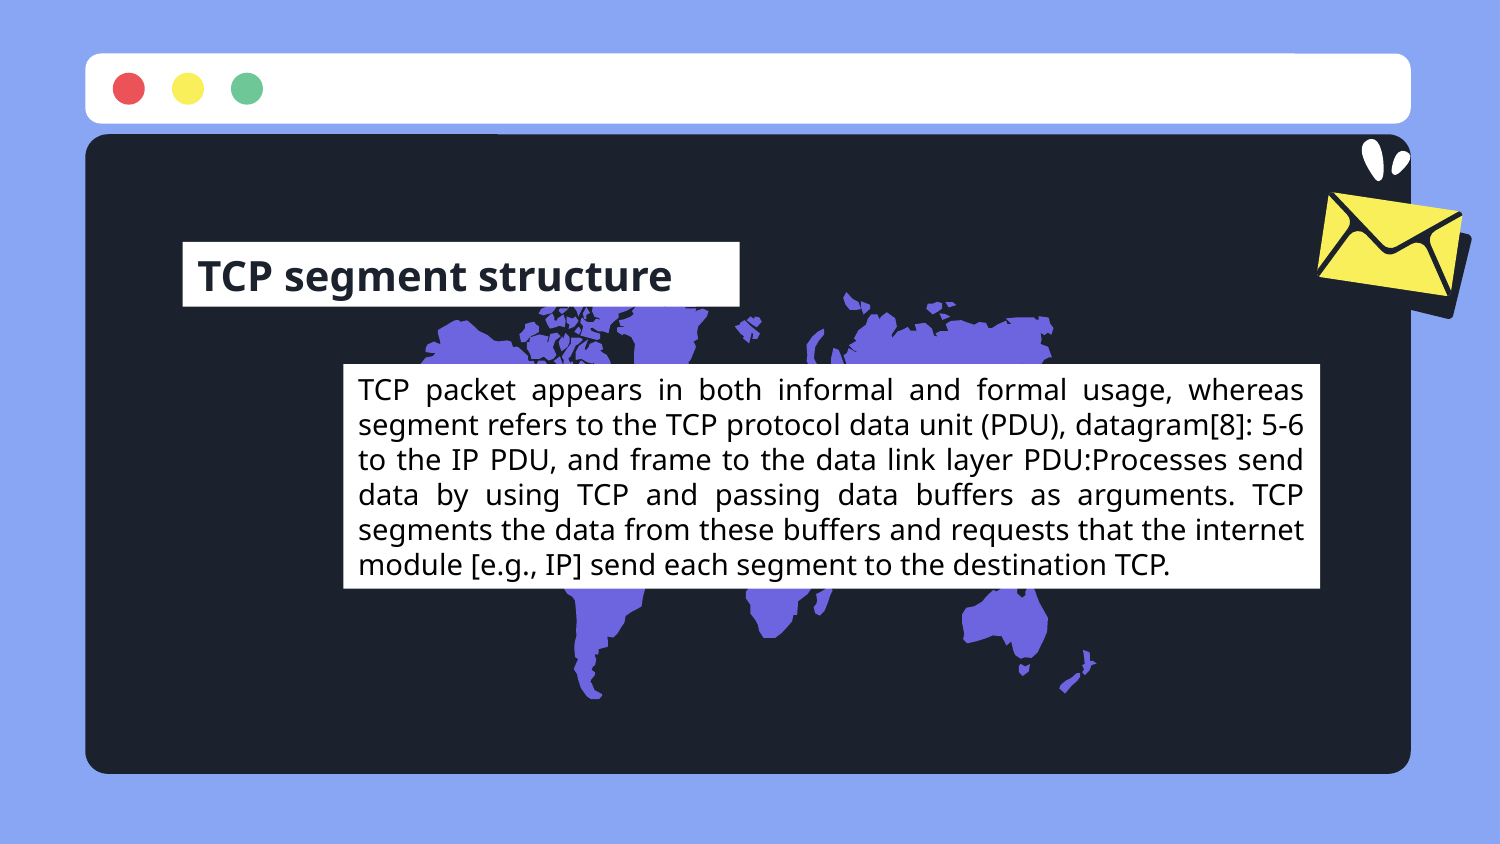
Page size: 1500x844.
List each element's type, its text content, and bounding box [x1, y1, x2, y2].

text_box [403, 286, 1097, 700]
text_box TCP packet appears in both informal and formal usage, whereas segment refers to the TCP protocol data unit (PDU), datagram[8]: 5-6 to the IP PDU, and frame to the data link layer PDU:Processes send data by using TCP and passing data buffers as arguments. TCP segments the data from these buffers and requests that the internet module [e.g., IP] send each segment to the destination TCP. [1101, 364, 1321, 589]
text_box TCP segment structure [182, 241, 740, 307]
text_box TCP packet appears in both informal and formal usage, whereas segment refers to the TCP protocol data unit (PDU), datagram[8]: 5-6 to the IP PDU, and frame to the data link layer PDU:Processes send data by using TCP and passing data buffers as arguments. TCP segments the data from these buffers and requests that the internet module [e.g., IP] send each segment to the destination TCP. [343, 364, 398, 589]
